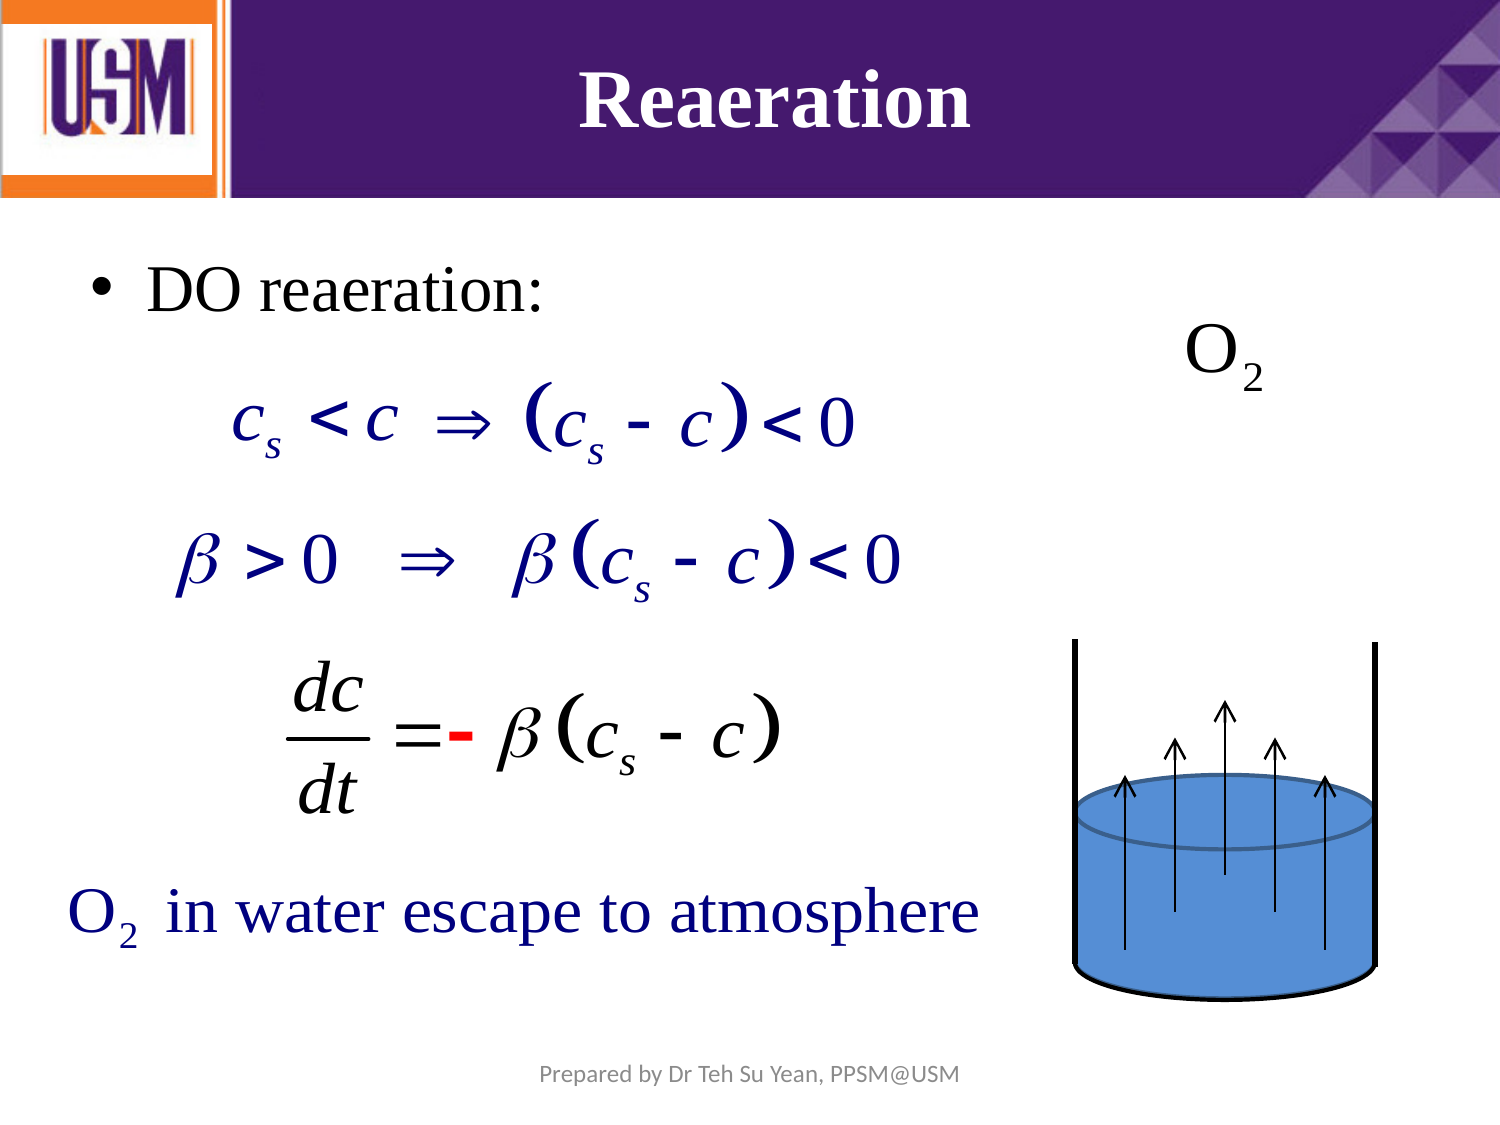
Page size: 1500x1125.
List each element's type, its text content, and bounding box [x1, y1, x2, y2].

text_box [220, 366, 412, 477]
text_box [1079, 772, 1370, 962]
list DO reaeration: [75, 237, 1425, 450]
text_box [423, 366, 868, 489]
text_box [1076, 960, 1372, 1001]
picture [0, 0, 1500, 198]
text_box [57, 866, 1012, 965]
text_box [1174, 299, 1276, 410]
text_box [274, 641, 789, 830]
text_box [161, 504, 917, 627]
footer Prepared by Dr Teh Su Yean, PPSM@USM [512, 1042, 988, 1103]
